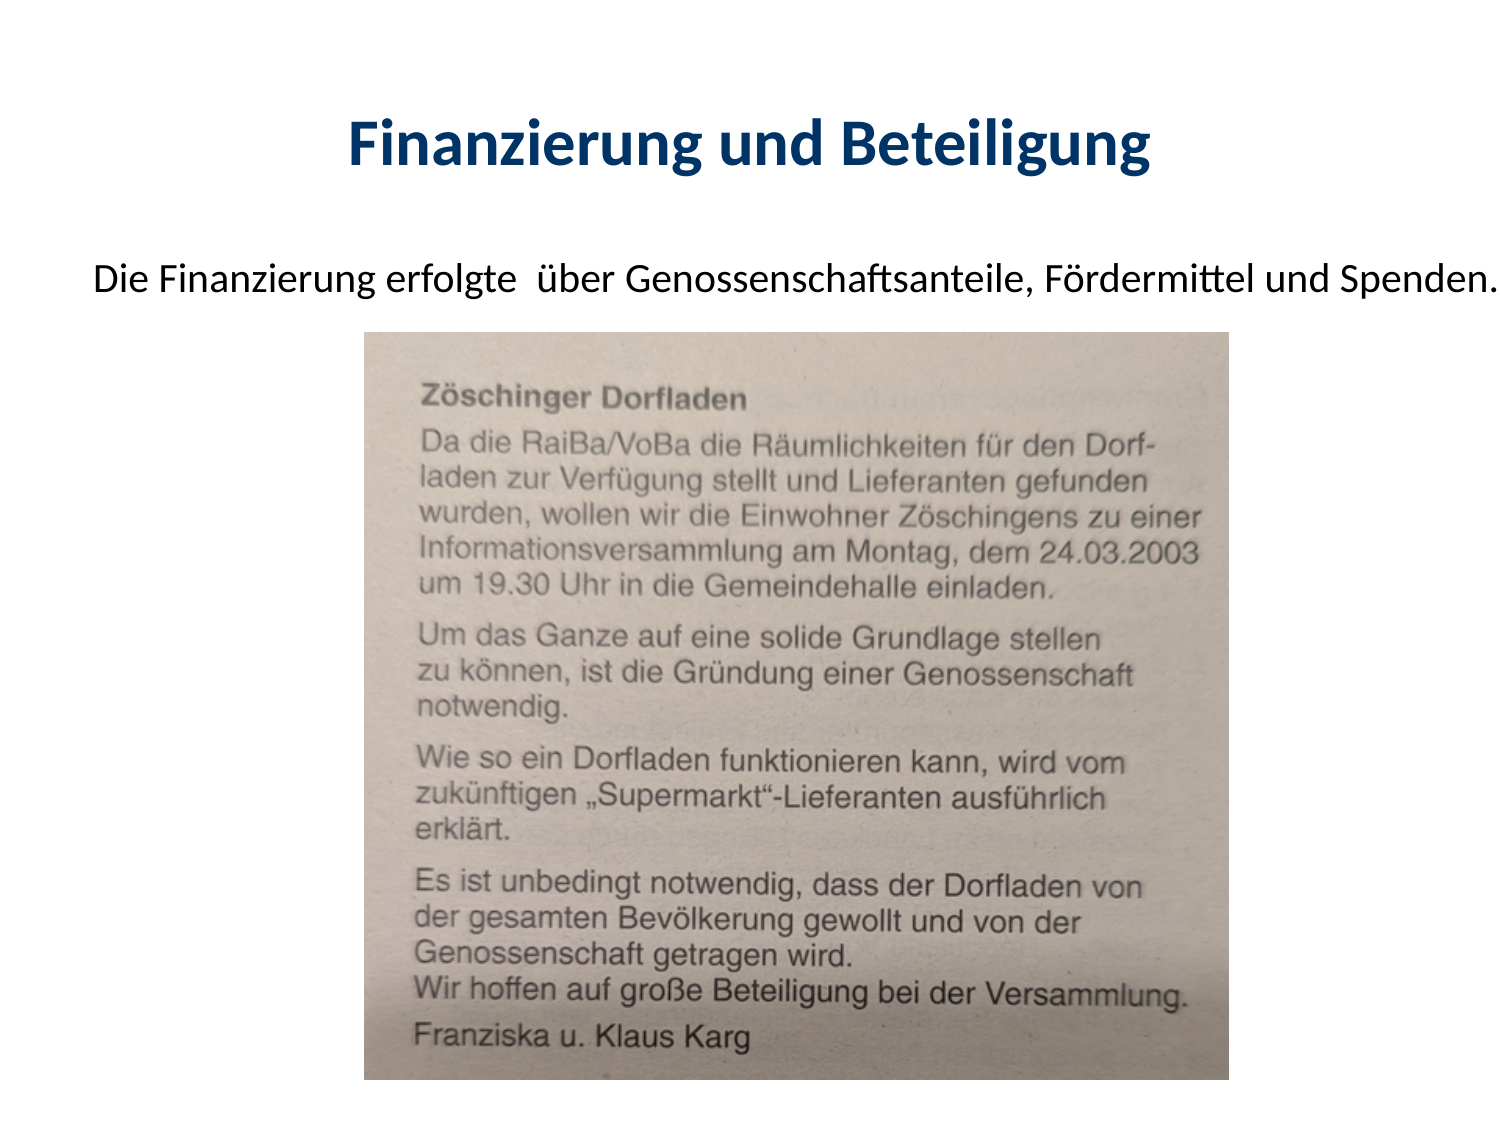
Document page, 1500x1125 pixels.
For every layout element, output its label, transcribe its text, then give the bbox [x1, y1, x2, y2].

picture [364, 332, 1229, 1081]
title Finanzierung und Beteiligung [75, 45, 1425, 233]
text_box Die Finanzierung erfolgte über Genossenschaftsanteile, Fördermittel und Spenden. [78, 198, 1500, 309]
